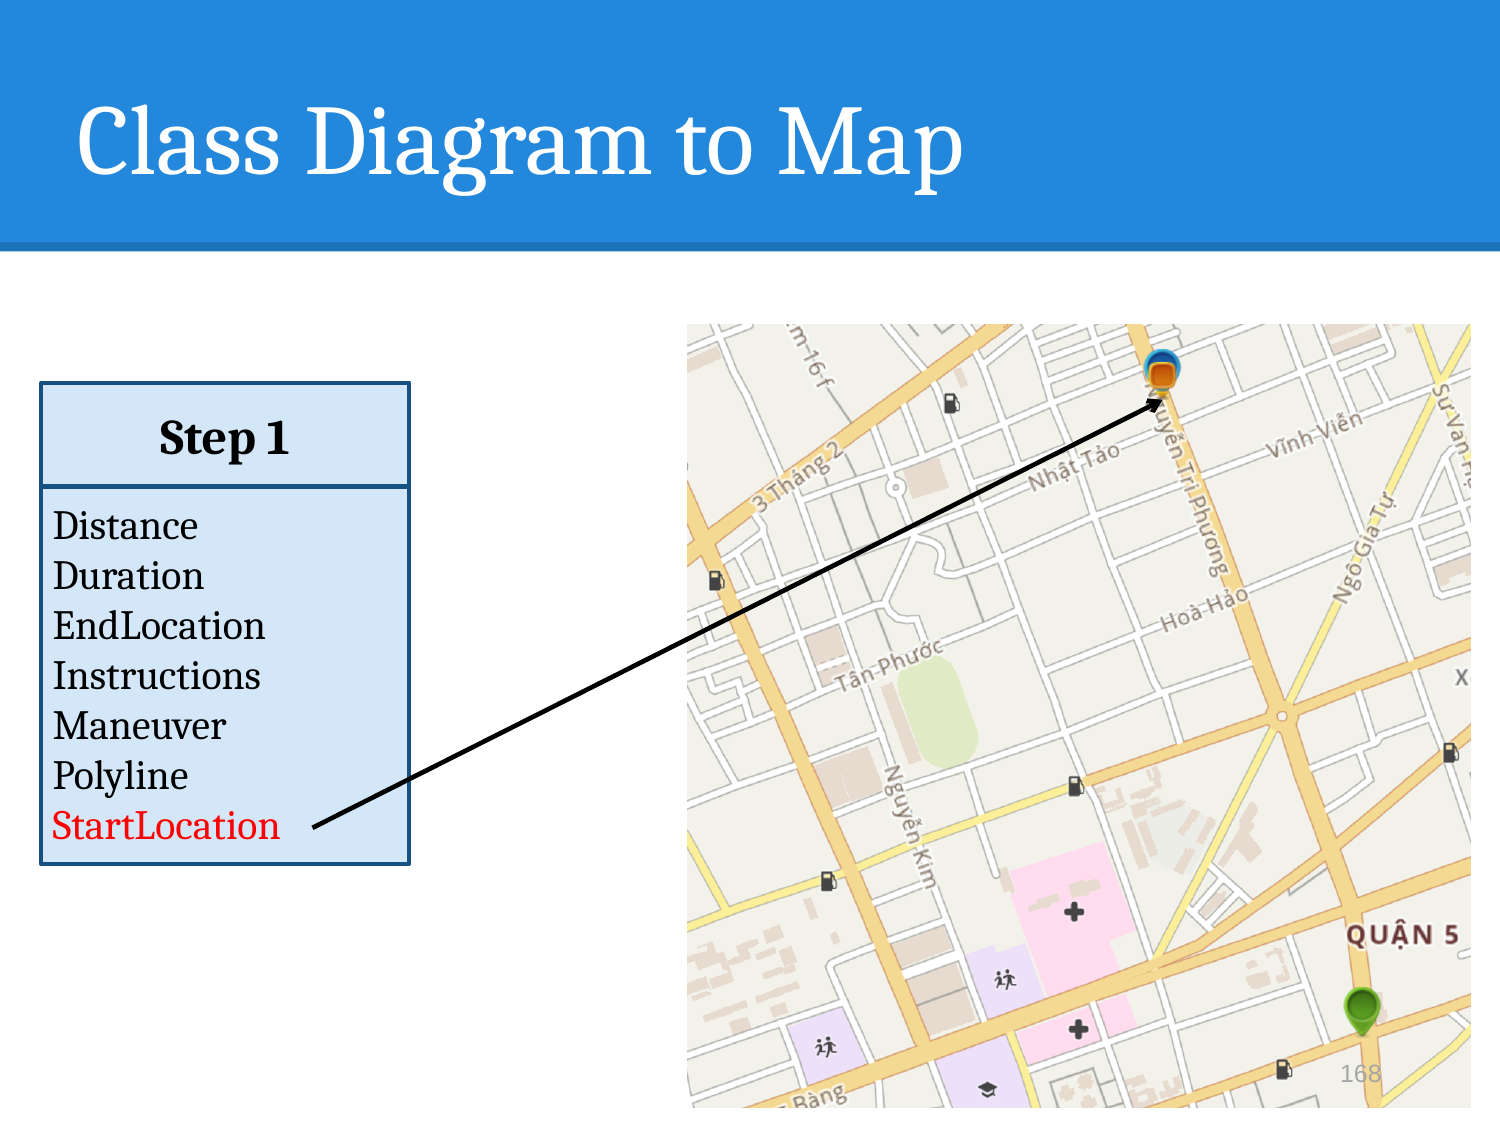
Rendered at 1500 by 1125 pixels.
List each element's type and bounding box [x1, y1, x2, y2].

text_box [41, 382, 1163, 865]
picture [687, 324, 1471, 1108]
text_box [63, 66, 980, 202]
